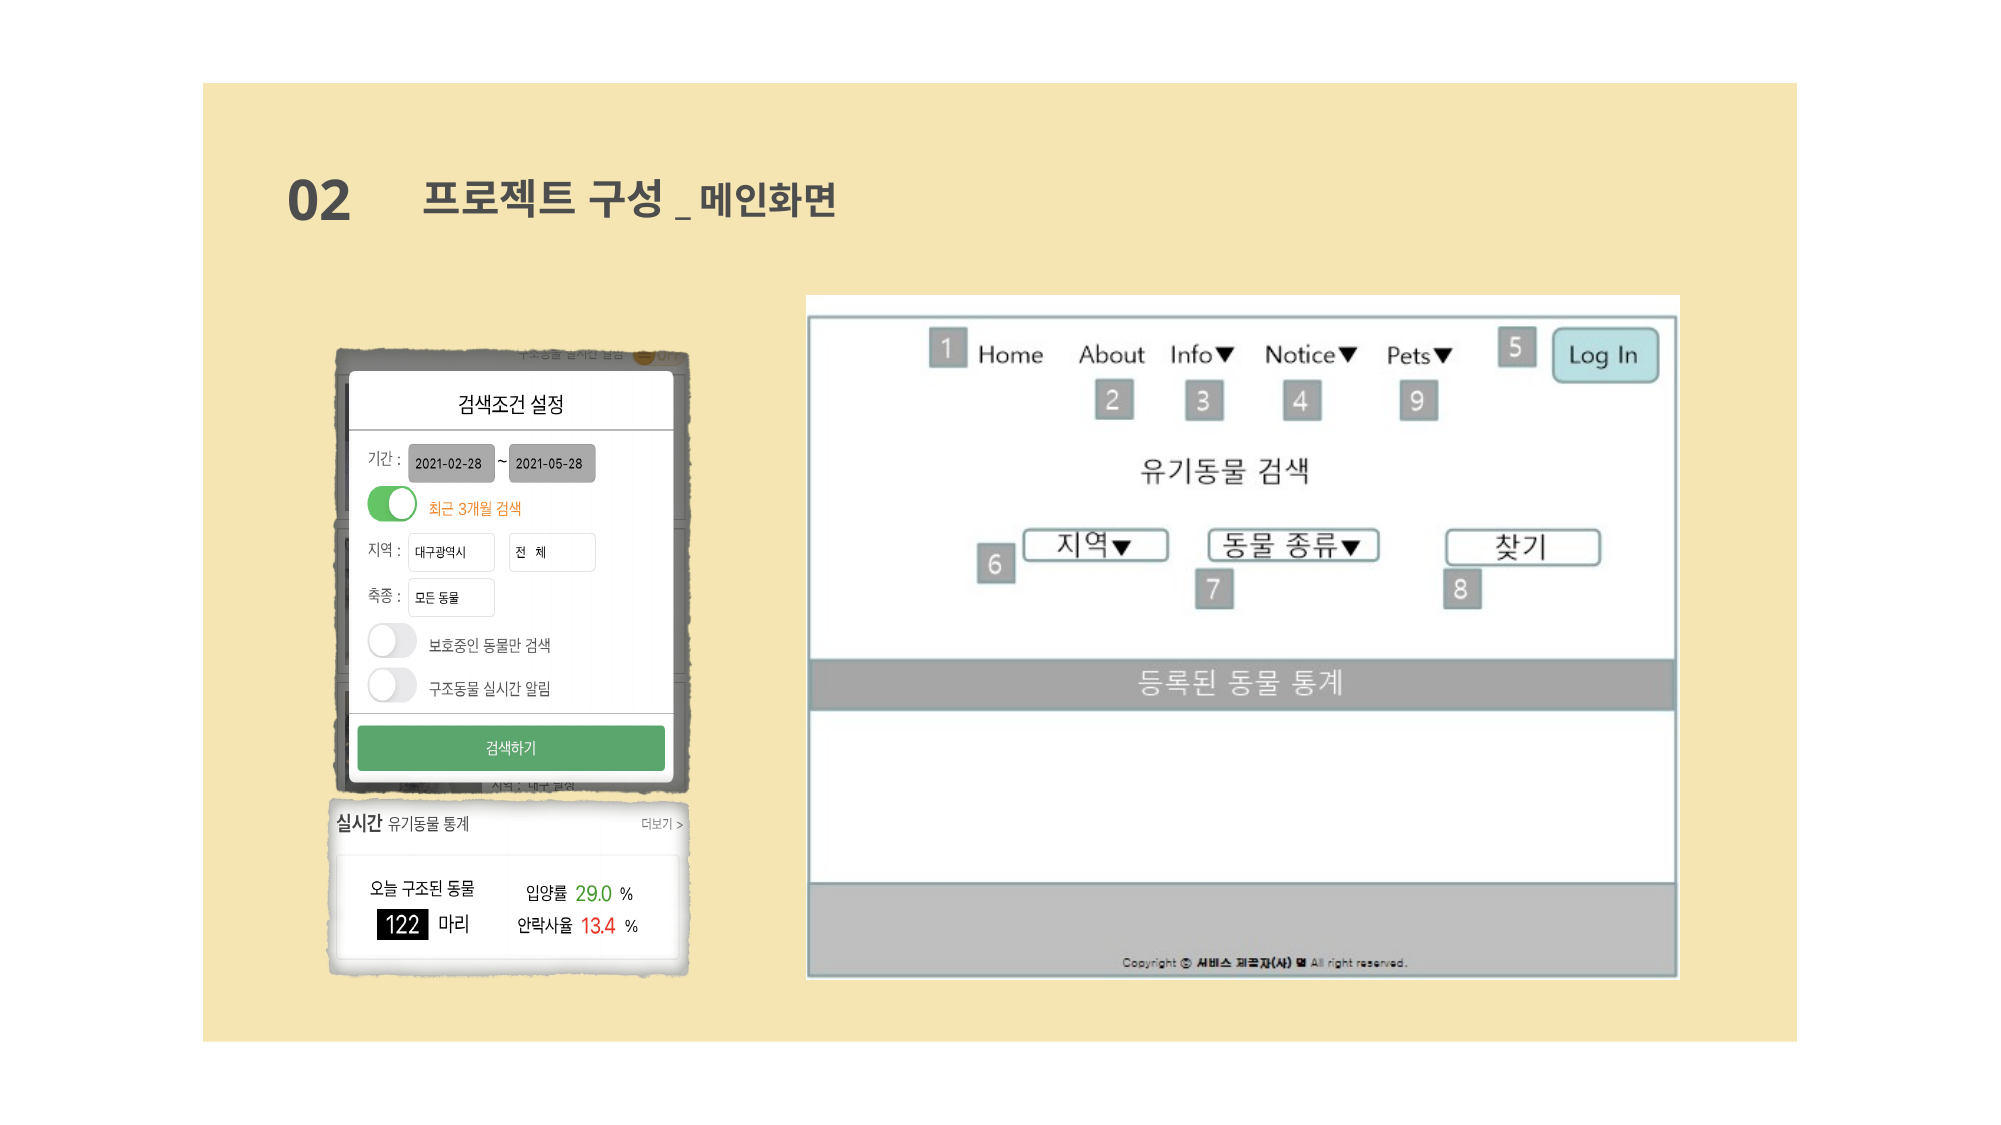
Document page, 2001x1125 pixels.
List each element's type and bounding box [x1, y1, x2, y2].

text_box [201, 82, 1798, 1043]
picture [806, 294, 1681, 980]
text_box [273, 156, 857, 240]
text_box [321, 346, 693, 980]
